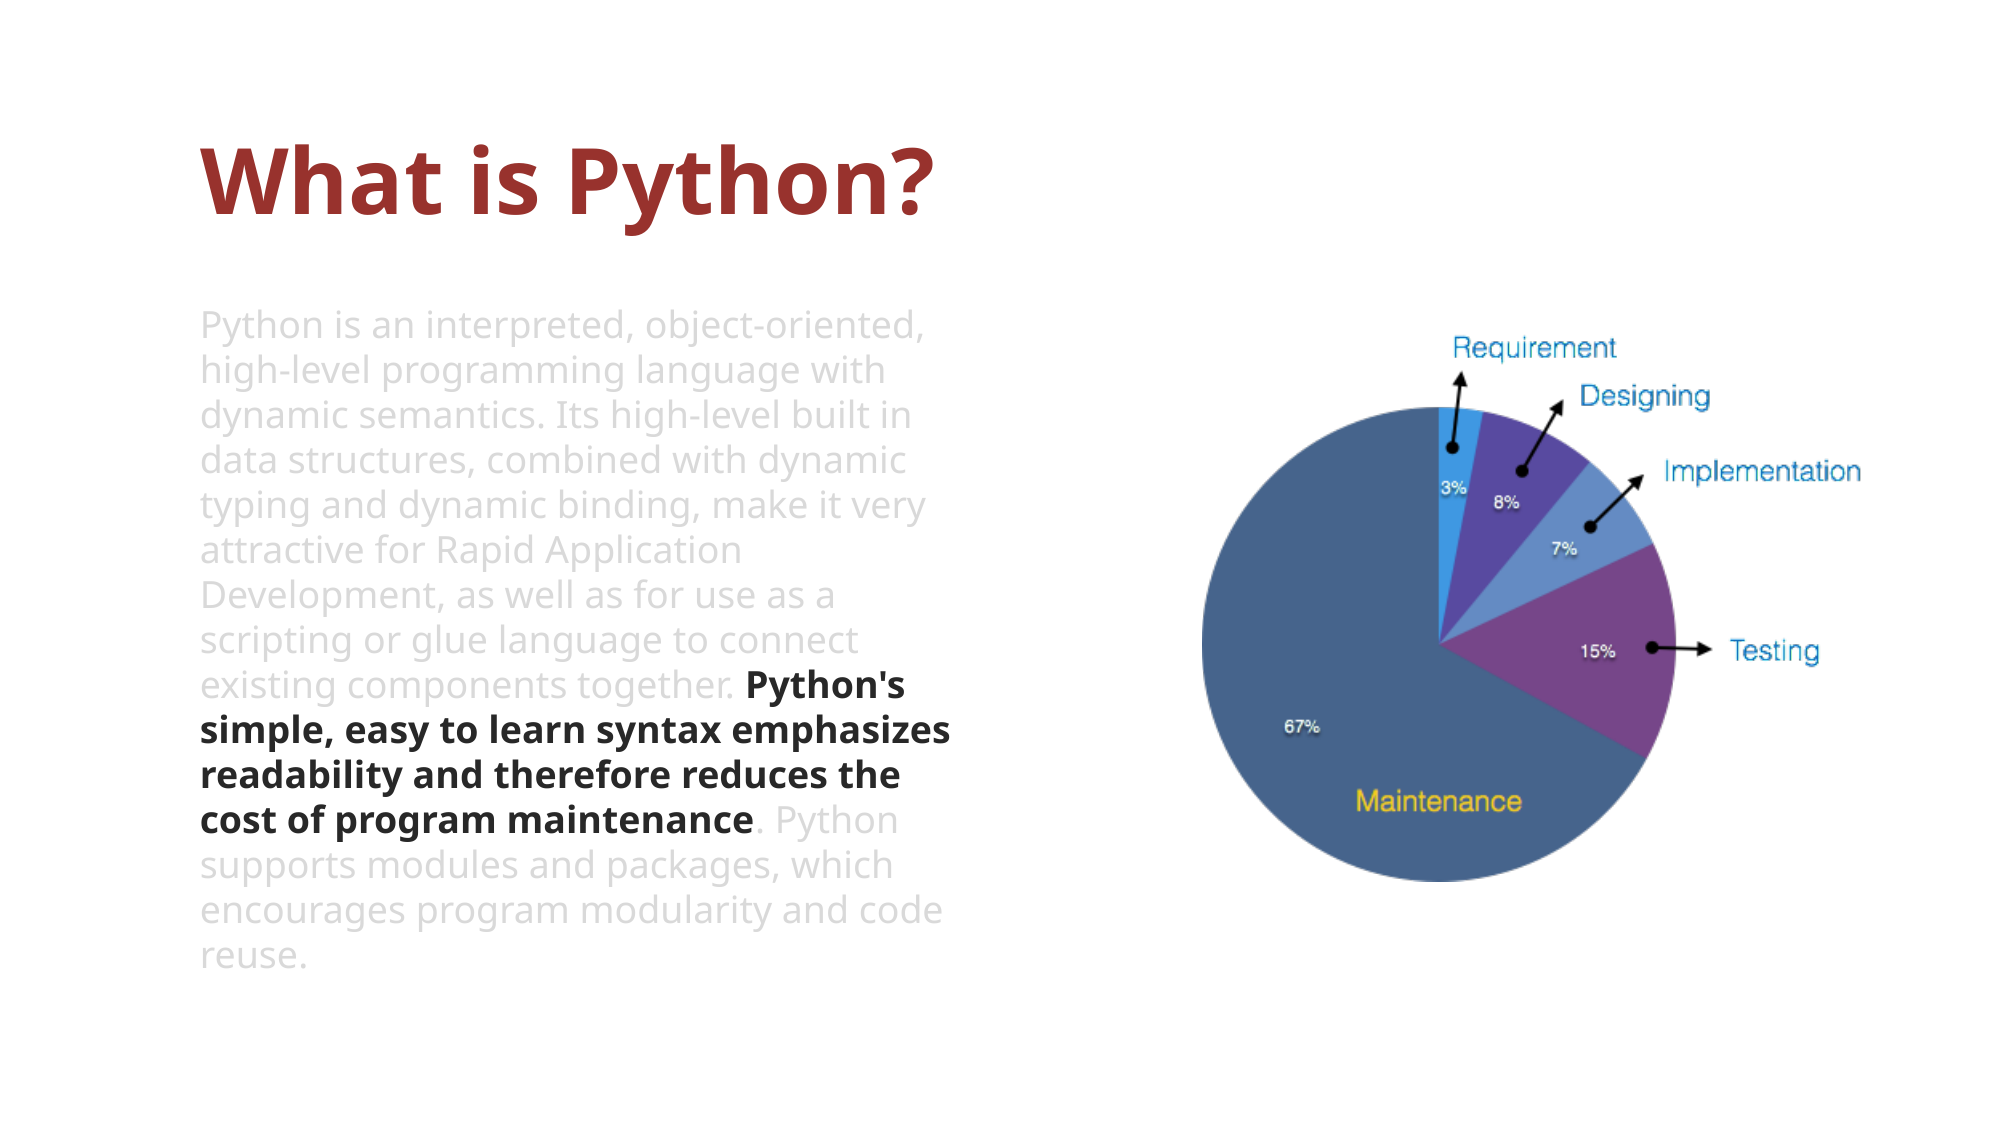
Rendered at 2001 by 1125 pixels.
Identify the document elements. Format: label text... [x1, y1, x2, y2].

picture [1202, 321, 1870, 882]
text_box Python is an interpreted, object-oriented, high-level programming language with dynamic semantics. Its high-level built in data structures, combined with dynamic typing and dynamic binding, make it very attractive for Rapid Application Development, as well as for use as a scripting or glue language to connect existing components together. Python's simple, easy to learn syntax emphasizes readability and therefore reduces the cost of program maintenance. Python supports modules and packages, which encourages program modularity and code reuse. [185, 293, 1000, 983]
title What is Python? [185, 75, 1596, 294]
